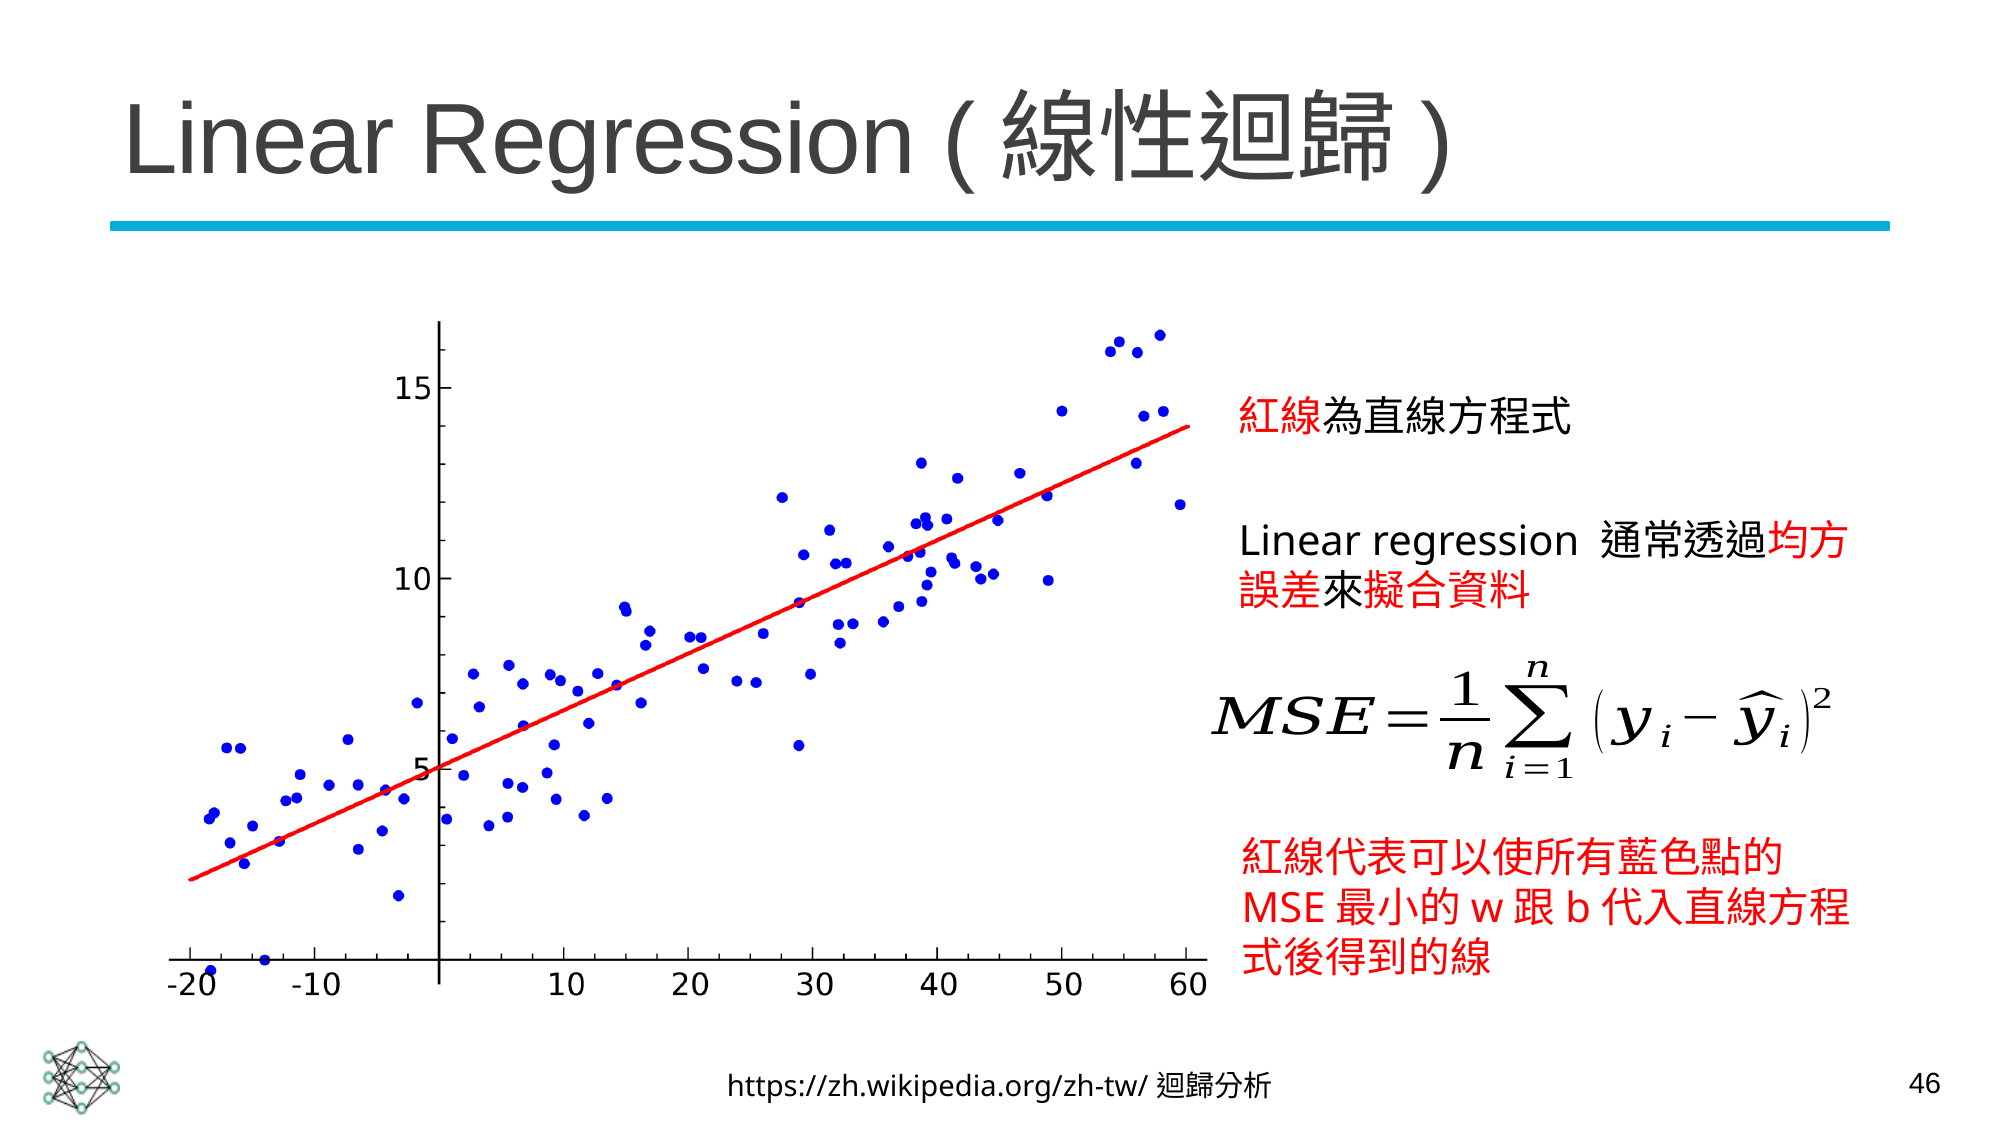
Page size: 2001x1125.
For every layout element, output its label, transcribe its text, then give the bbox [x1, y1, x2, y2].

text_box 紅線代表可以使所有藍色點的MSE最小的w跟b代入直線方程式後得到的線 [1236, 823, 1876, 988]
picture [144, 299, 1228, 1015]
text_box https://zh.wikipedia.org/zh-tw/迴歸分析 [665, 1042, 1335, 1110]
title Linear Regression (線性迴歸) [107, 58, 1899, 228]
text_box Linear regression 通常透過均方誤差來擬合資料 [1236, 506, 1873, 622]
slide_number 46 [1740, 1052, 1957, 1113]
picture [43, 1041, 120, 1116]
